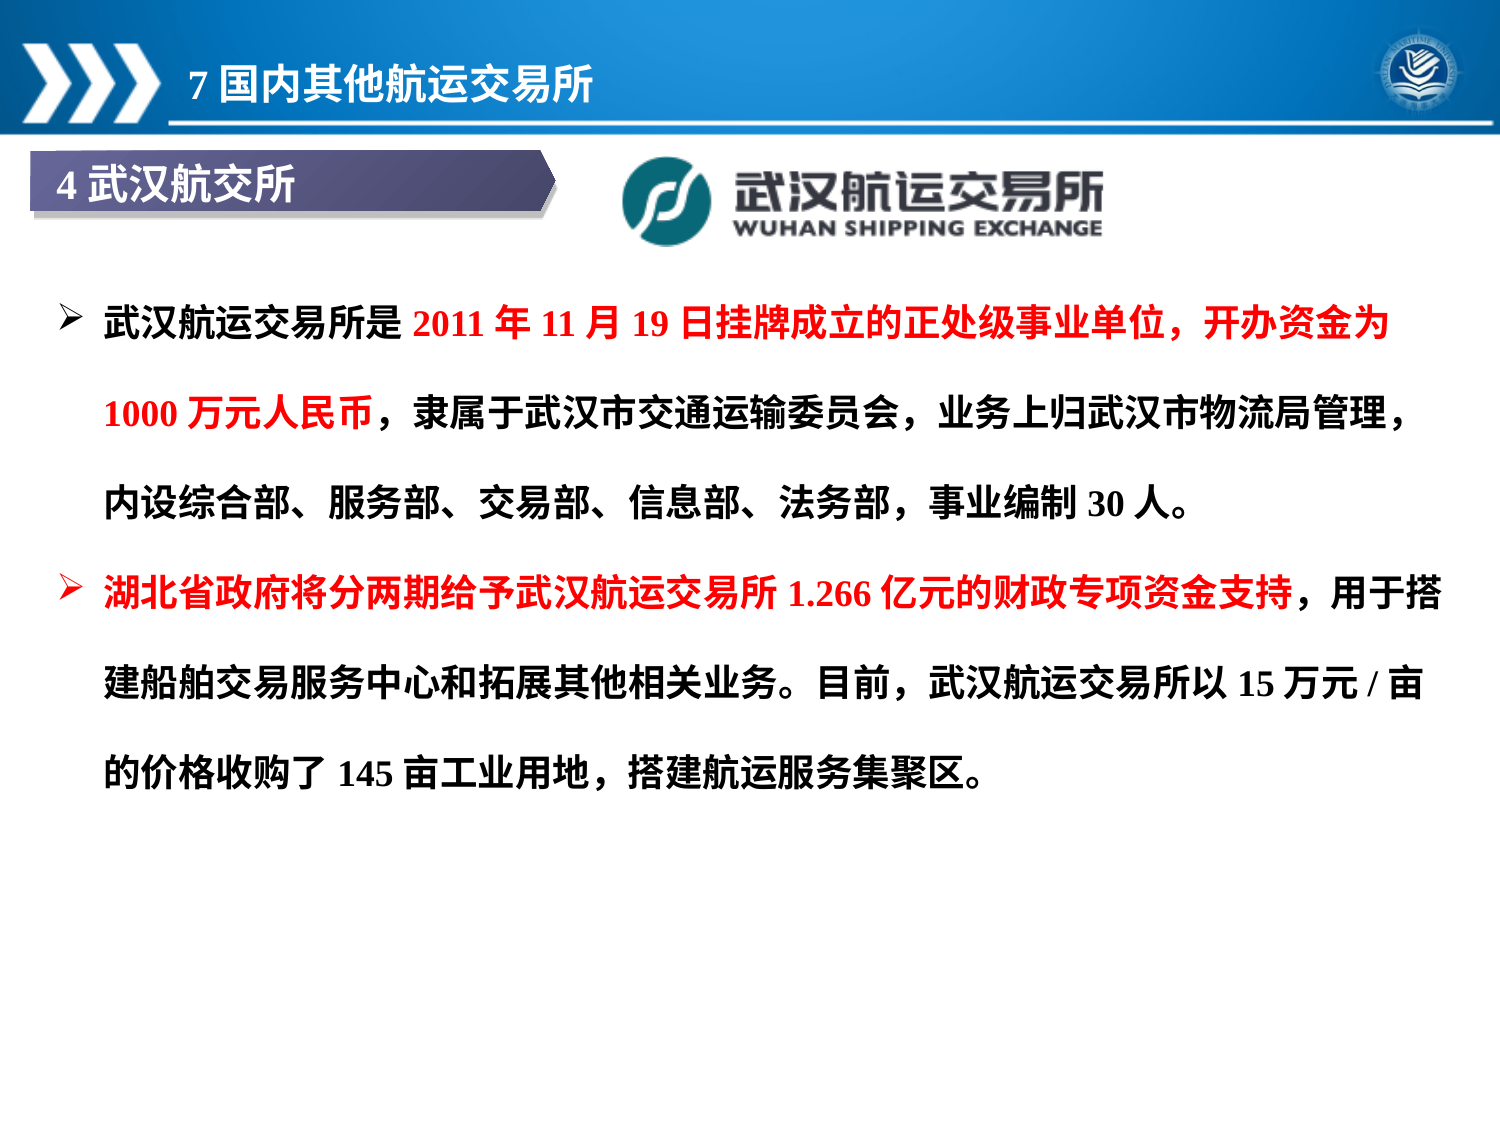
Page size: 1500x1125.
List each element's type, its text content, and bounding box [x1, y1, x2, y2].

text_box [30, 151, 41, 211]
picture [619, 156, 1203, 247]
text_box 4武汉航交所 [41, 151, 507, 216]
picture [0, 0, 1500, 151]
text_box [507, 151, 556, 211]
text_box 武汉航运交易所是2011年11月19日挂牌成立的正处级事业单位，开办资金为1000万元人民币，隶属于武汉市交通运输委员会，业务上归武汉市物流局管理，内设综合部、服务部、交易部、信息部、法务部，事业编制30人。 湖北省政府将分两期给予武汉航运交易所1.266亿元的财政专项资金支持，用于搭建船舶交易服务中心和拓展其他相关业务。目前，武汉航运交易所以15万元/亩的价格收购了145亩工业用地，搭建航运服务集聚区。 [41, 246, 1462, 802]
